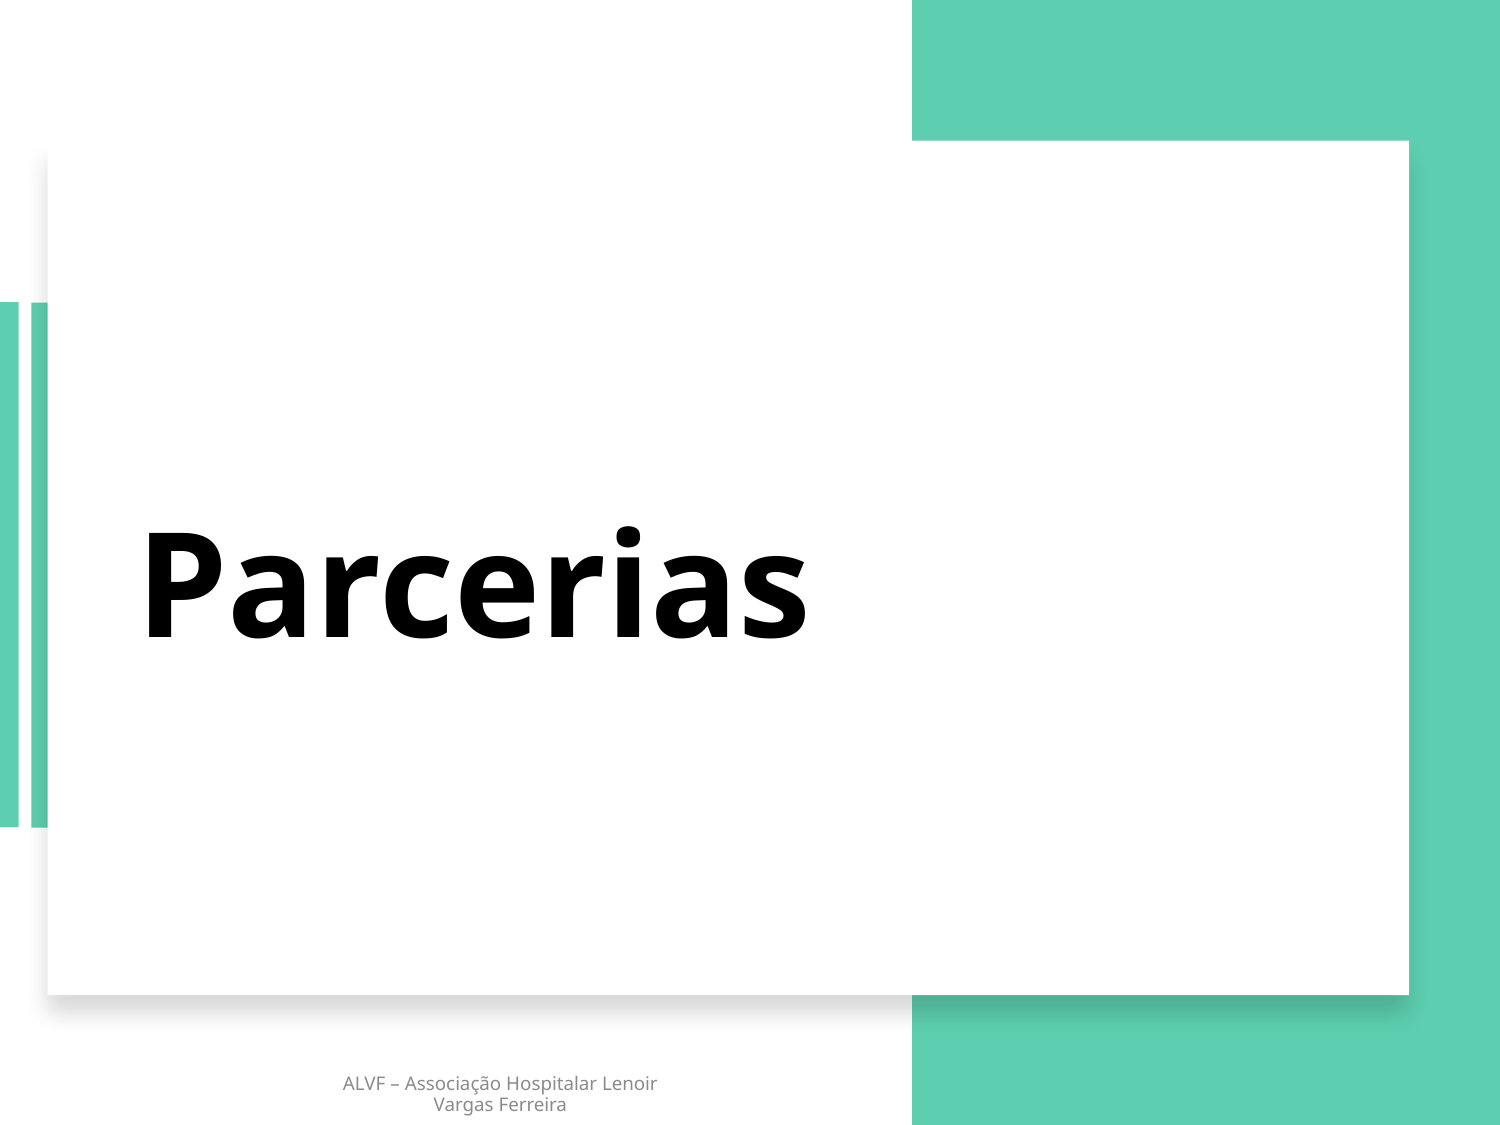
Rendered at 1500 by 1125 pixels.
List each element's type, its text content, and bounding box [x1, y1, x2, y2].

text_box [46, 139, 1411, 997]
text_box [30, 301, 37, 829]
title Parcerias [121, 503, 1341, 929]
text_box [911, 0, 1500, 1125]
text_box [0, 0, 911, 1125]
footer ALVF – Associação Hospitalar Lenoir Vargas Ferreira [295, 1065, 705, 1125]
text_box [0, 301, 20, 829]
